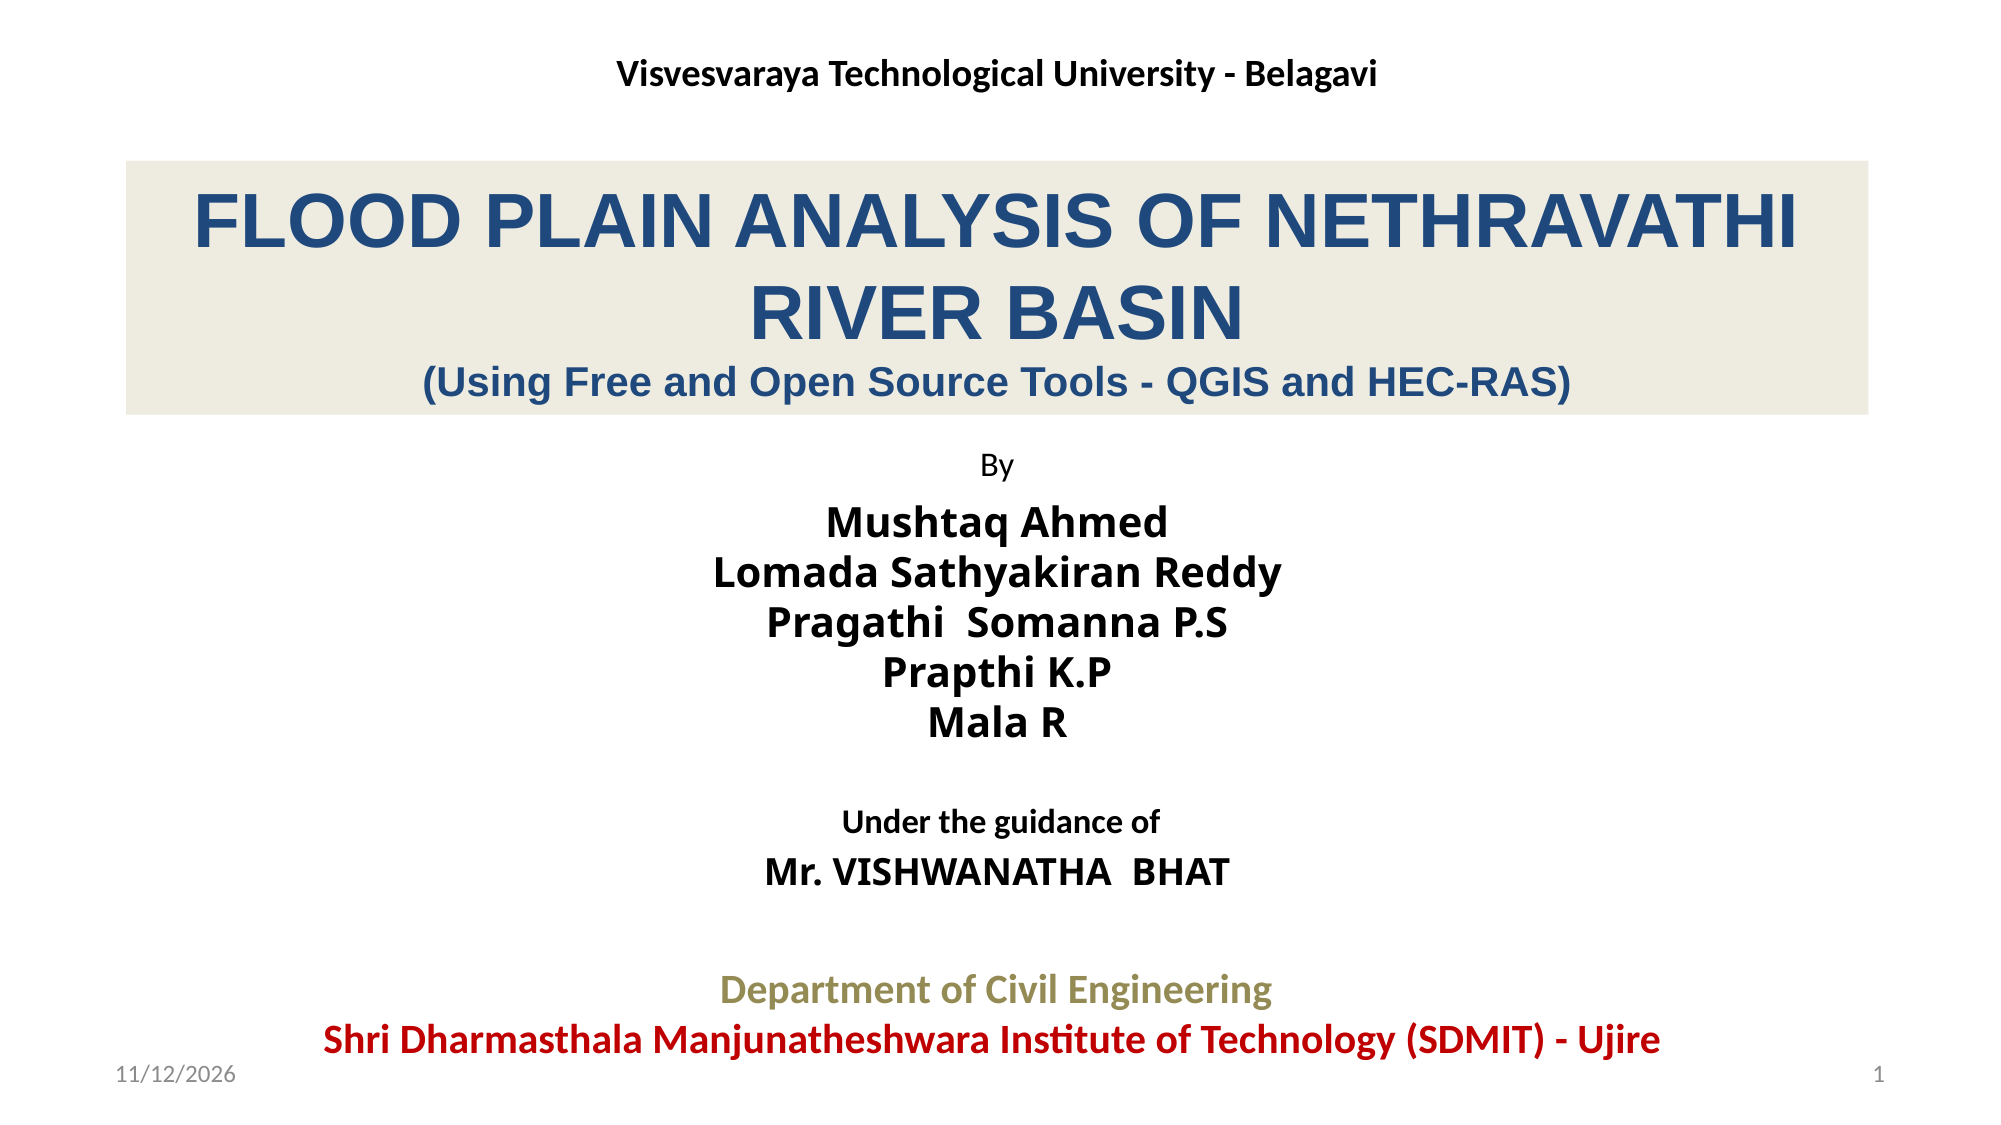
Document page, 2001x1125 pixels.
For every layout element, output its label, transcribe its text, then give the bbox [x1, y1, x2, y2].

title FLOOD PLAIN ANALYSIS OF NETHRAVATHI RIVER BASIN (Using Free and Open Source Tools - QGIS and HEC-RAS) [126, 160, 1869, 415]
text_box Mushtaq Ahmed Lomada Sathyakiran Reddy Pragathi Somanna P.S Prapthi K.P Mala R Department of Civil Engineering Shri Dharmasthala Manjunatheshwara Institute of Technology (SDMIT) - Ujire [247, 489, 1748, 791]
text_box By [247, 435, 1748, 489]
text_box Visvesvaraya Technological University - Belagavi [443, 40, 1552, 102]
text_box Under the guidance of Mr. VISHWANATHA BHAT [247, 791, 1748, 1048]
text_box Mushtaq Ahmed Lomada Sathyakiran Reddy Pragathi Somanna P.S Prapthi K.P Mala R Department of Civil Engineering Shri Dharmasthala Manjunatheshwara Institute of Technology (SDMIT) - Ujire [567, 1048, 1433, 1069]
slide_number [99, 1042, 567, 1103]
slide_number 1 [1433, 1042, 1900, 1103]
